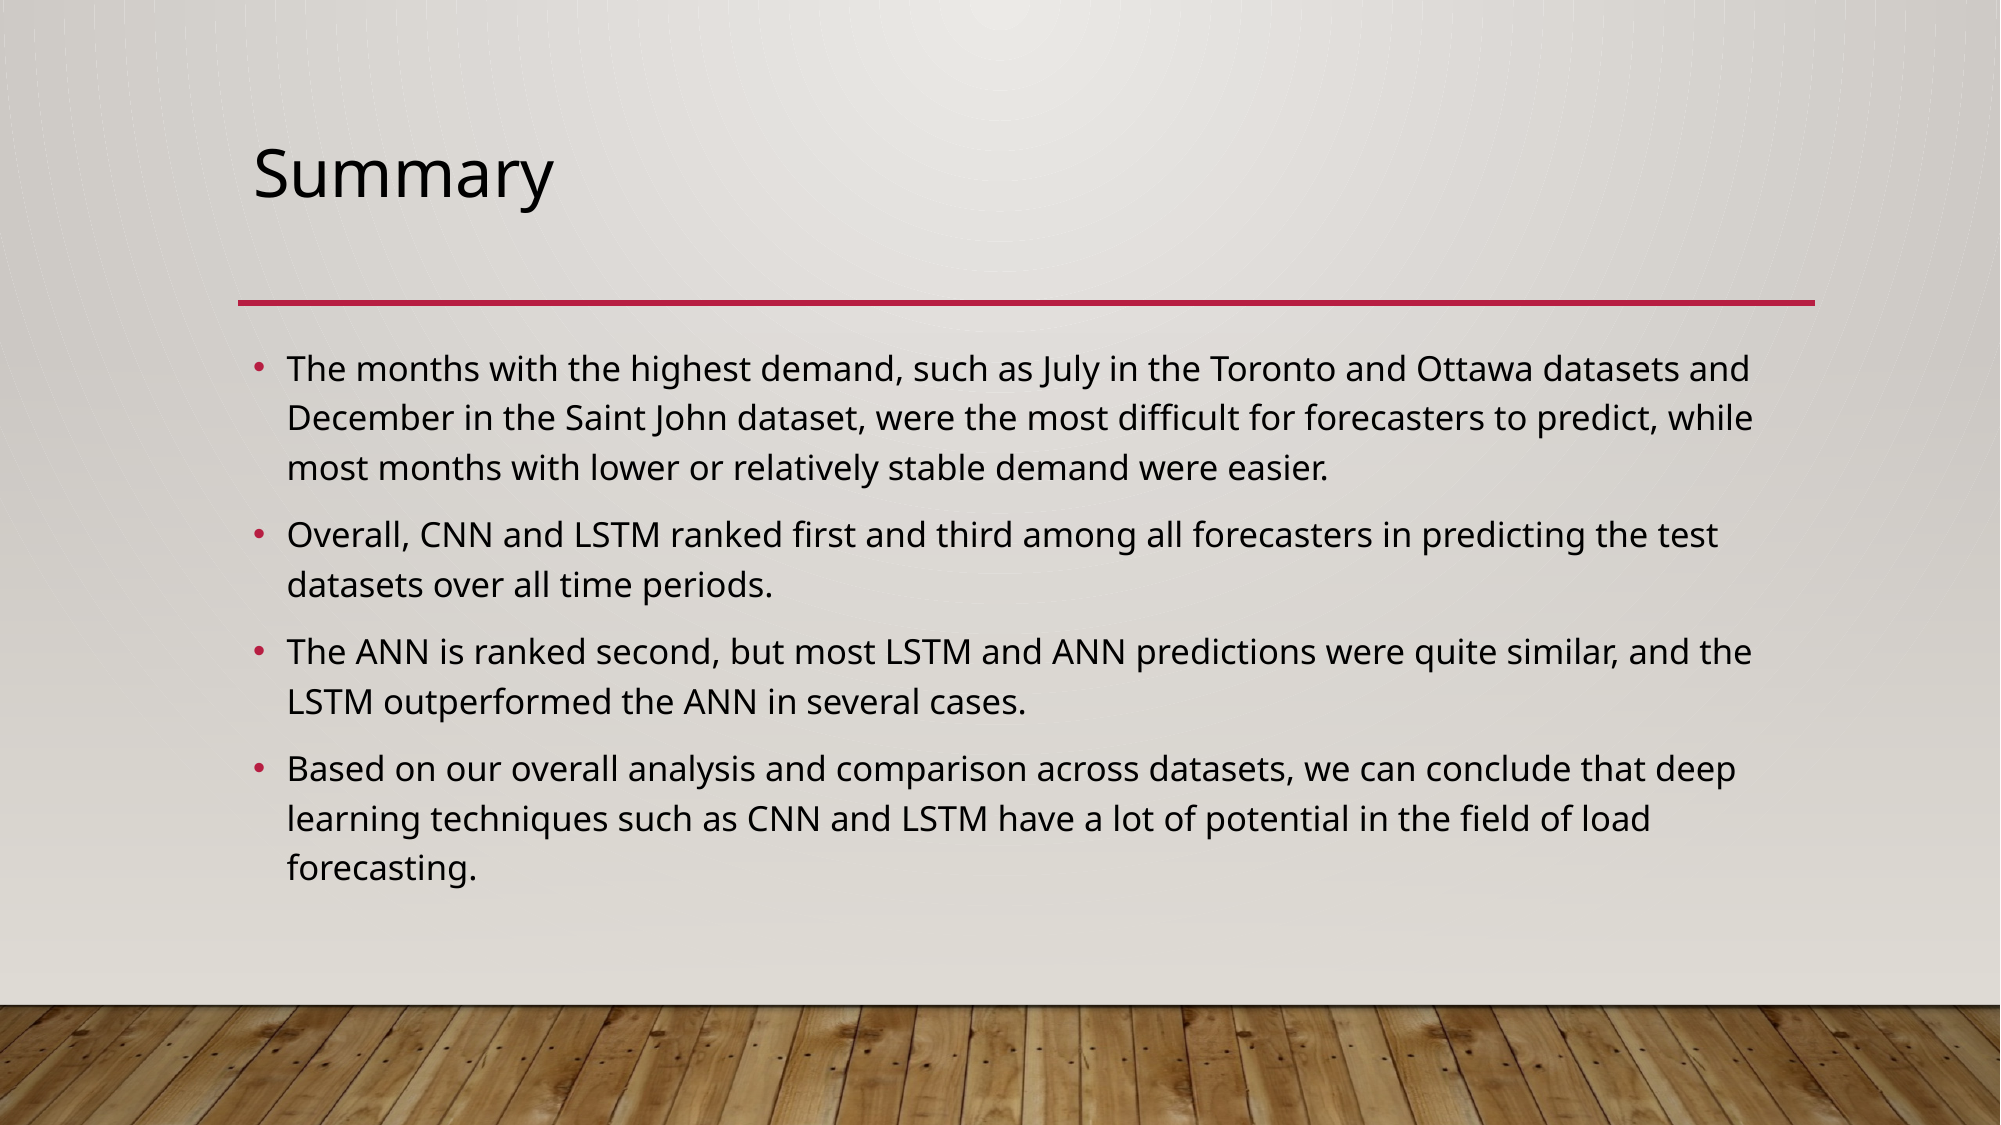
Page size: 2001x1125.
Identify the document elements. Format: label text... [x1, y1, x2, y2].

title Summary [238, 131, 1814, 305]
picture [0, 1005, 2000, 1125]
list The months with the highest demand, such as July in the Toronto and Ottawa datasets and December in the Saint John dataset, were the most difficult for forecasters to predict, while most months with lower or relatively stable demand were easier. Overall, CNN and LSTM ranked first and third among all forecasters in predicting the test datasets over all time periods. The ANN is ranked second, but most LSTM and ANN predictions were quite similar, and the LSTM outperformed the ANN in several cases. Based on our overall analysis and comparison across datasets, we can conclude that deep learning techniques such as CNN and LSTM have a lot of potential in the field of load forecasting. [238, 330, 1814, 897]
